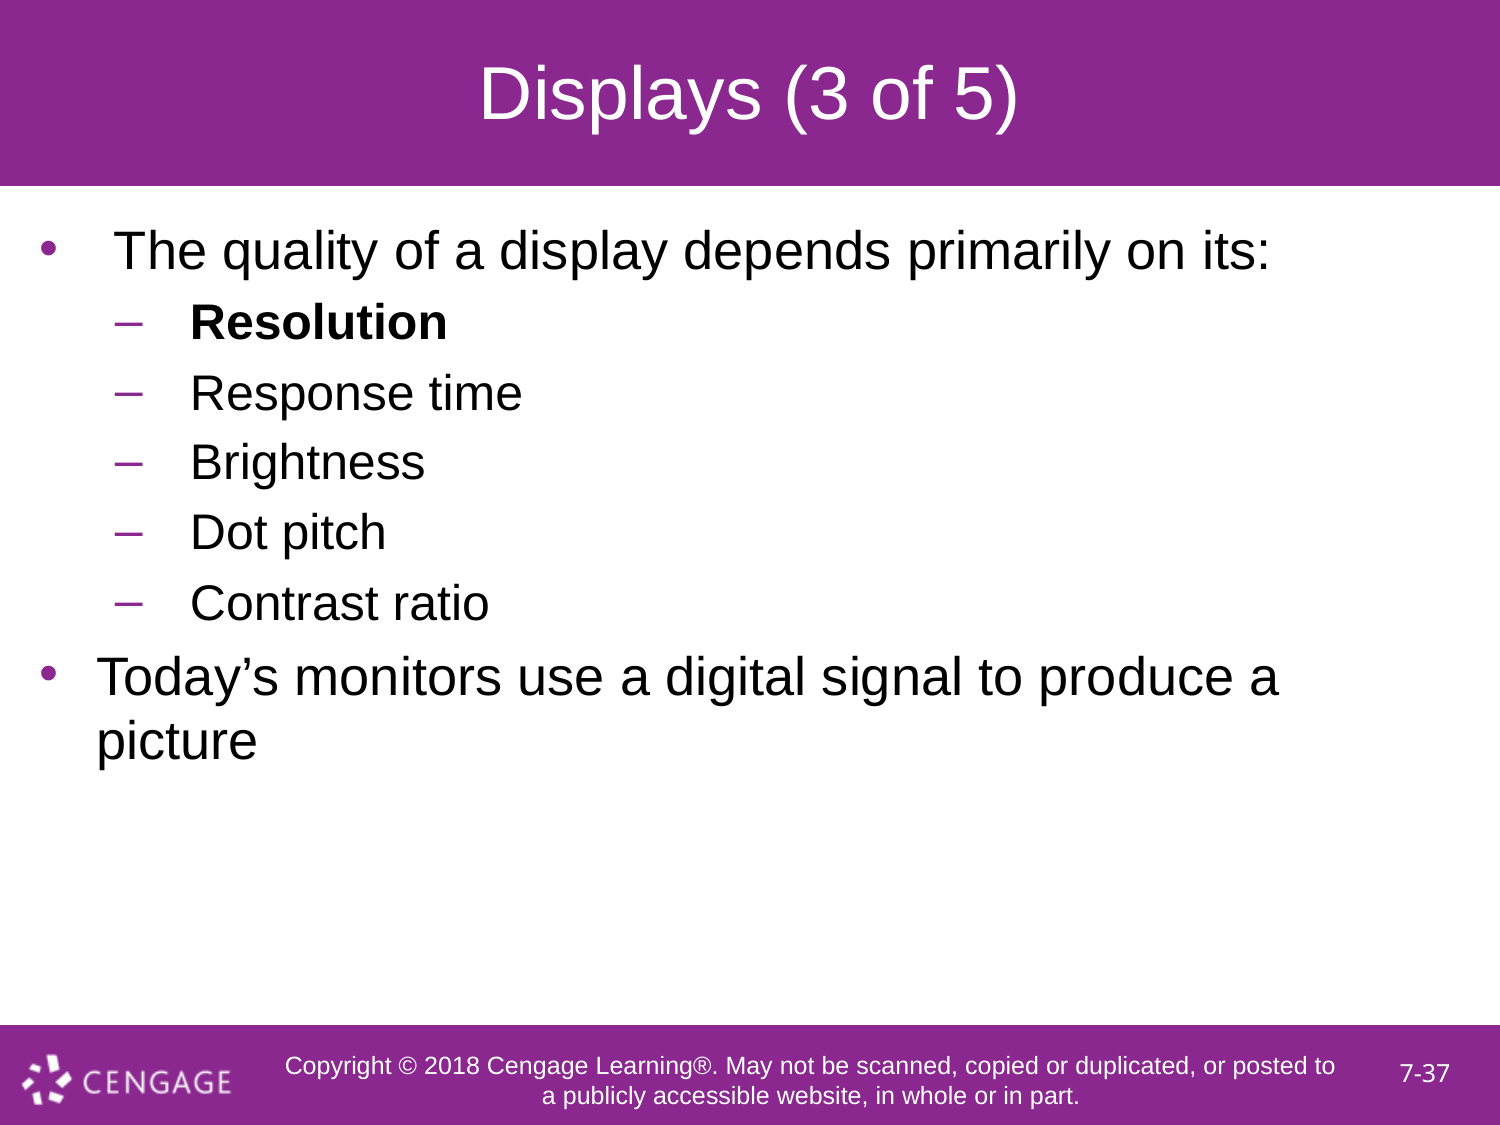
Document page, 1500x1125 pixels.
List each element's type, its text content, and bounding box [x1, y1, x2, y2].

picture [12, 1045, 236, 1113]
list The quality of a display depends primarily on its: Resolution Response time Brightness Dot pitch Contrast ratio Today’s monitors use a digital signal to produce a picture [24, 207, 1463, 1000]
title Displays (3 of 5) [7, 4, 1493, 175]
